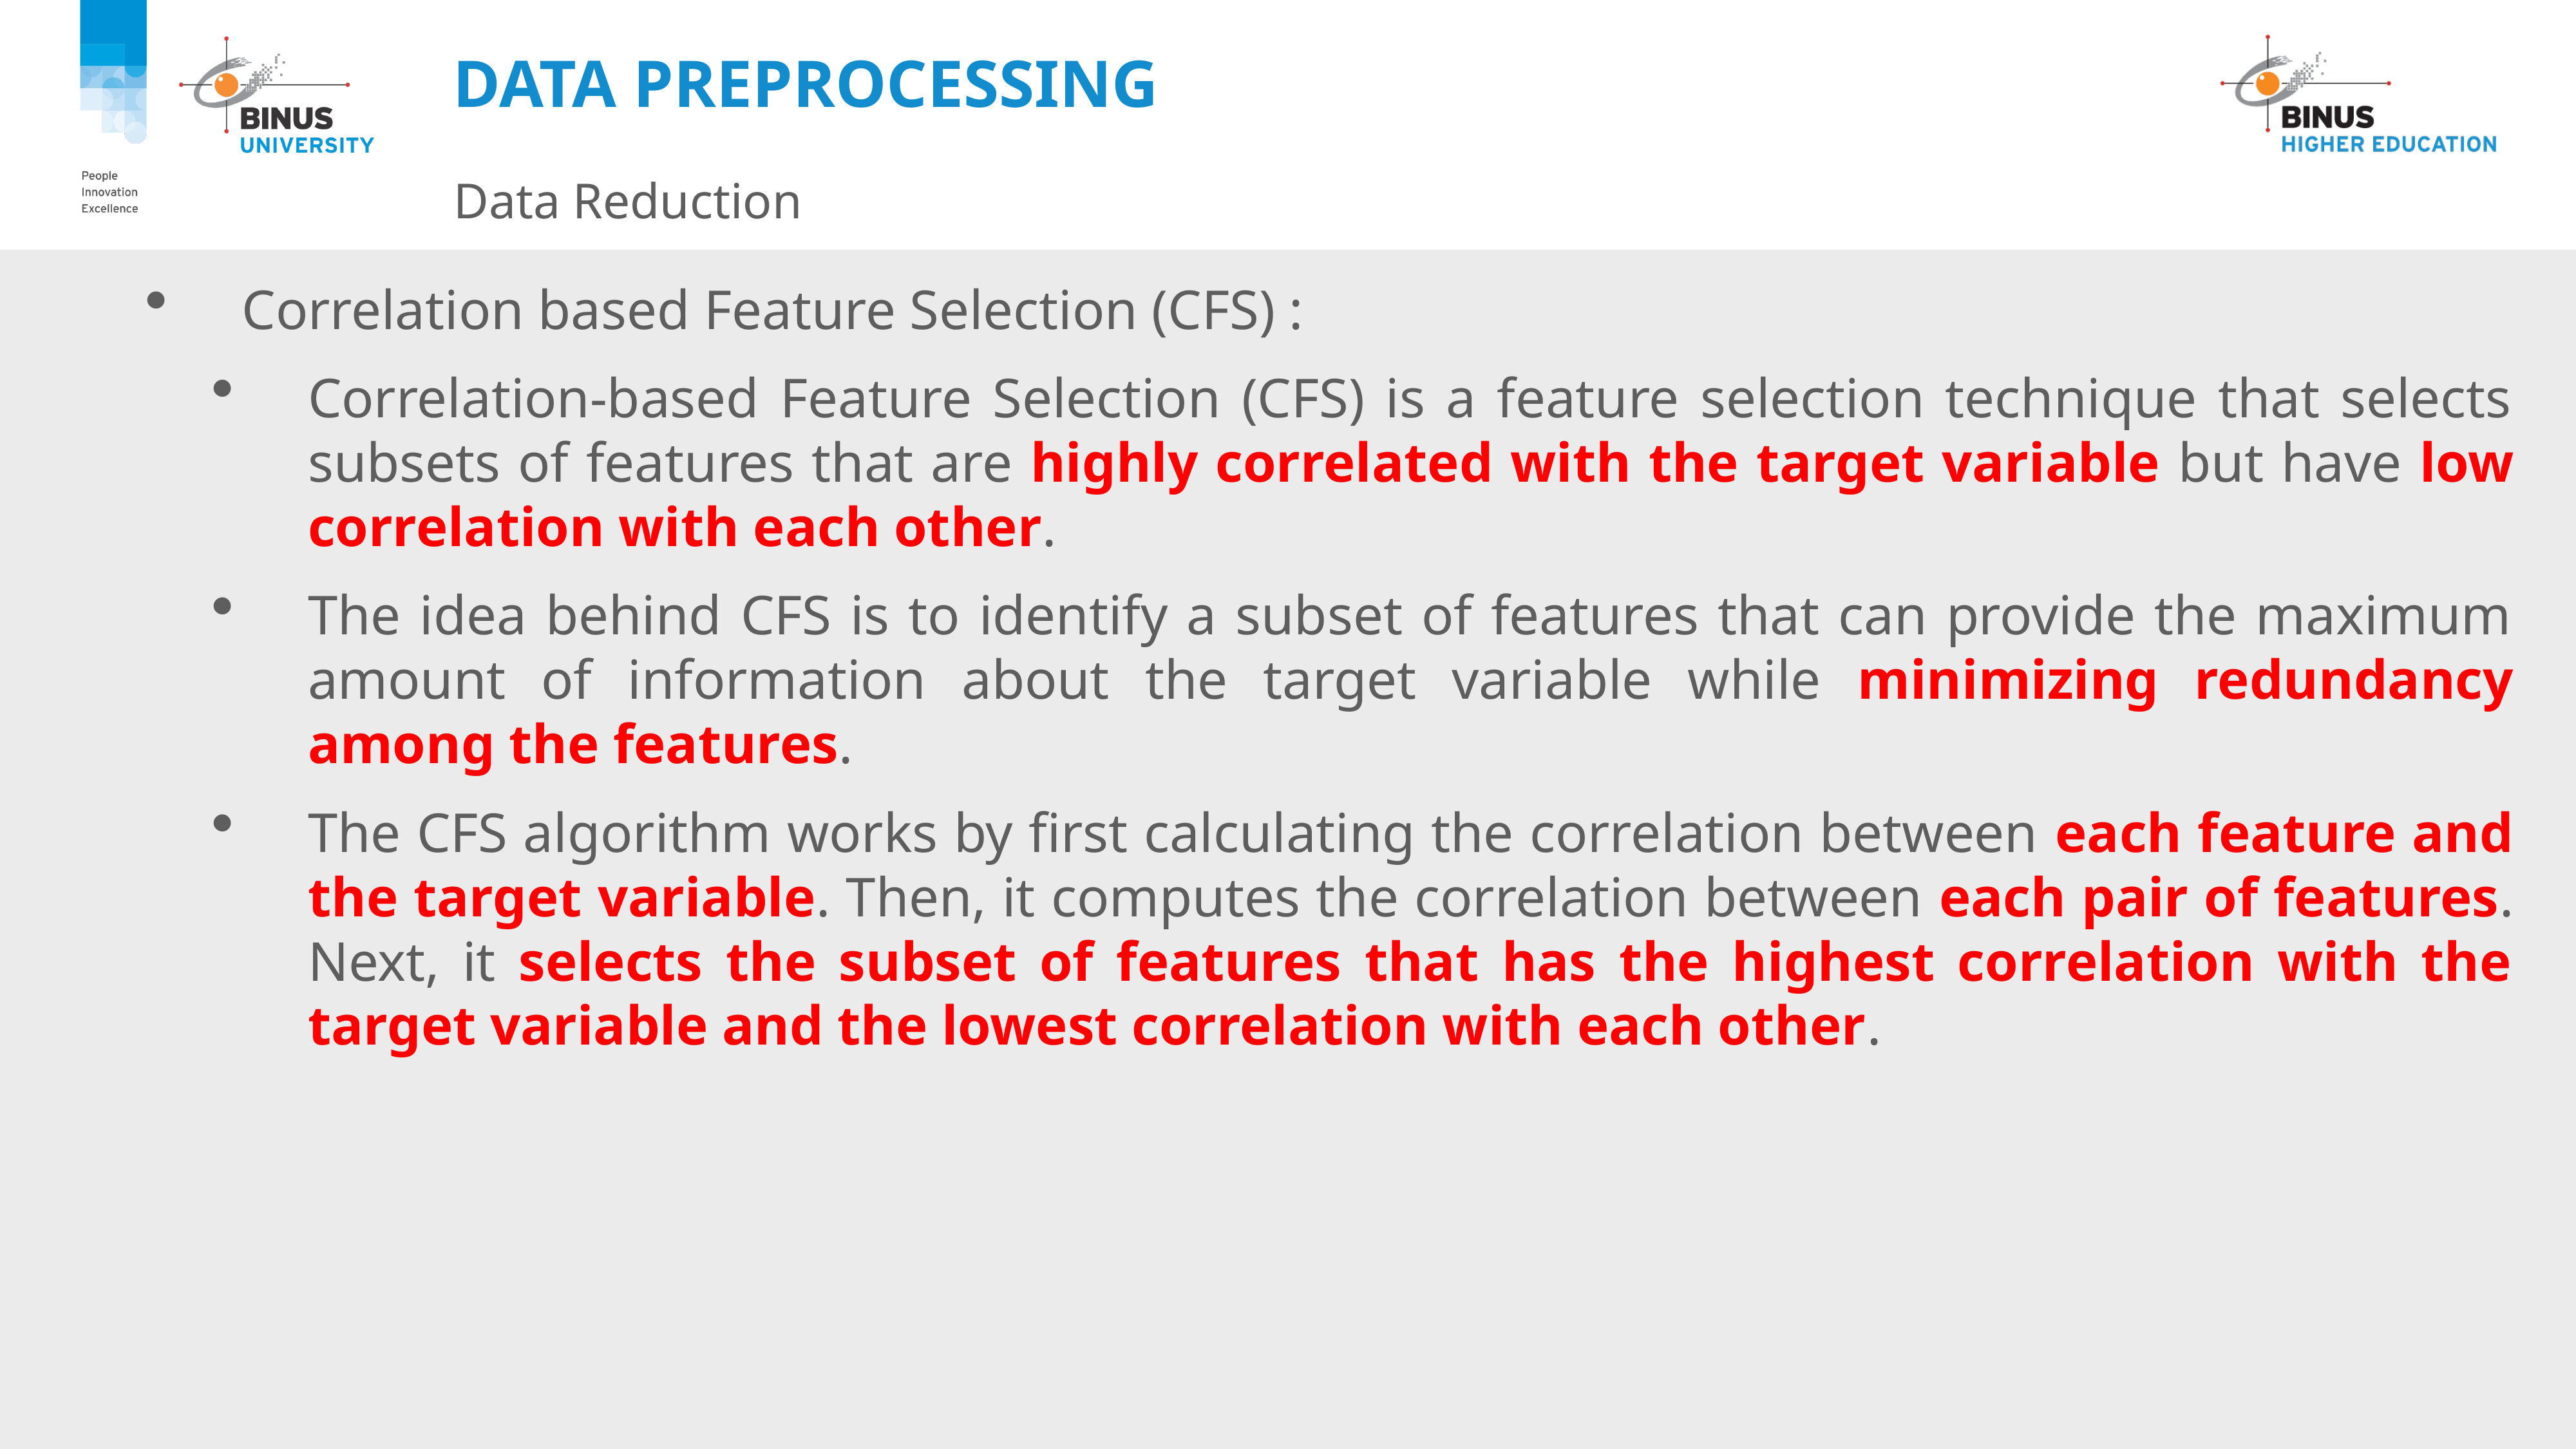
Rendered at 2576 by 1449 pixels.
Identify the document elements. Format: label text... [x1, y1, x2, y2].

picture [80, 66, 147, 144]
title Data Preprocessing [448, 52, 2003, 108]
list Correlation based Feature Selection (CFS) : Correlation-based Feature Selection (CFS) is a feature selection technique that selects subsets of features that are highly correlated with the target variable but have low correlation with each other. The idea behind CFS is to identify a subset of features that can provide the maximum amount of information about the target variable while minimizing redundancy among the features. The CFS algorithm works by first calculating the correlation between each feature and the target variable. Then, it computes the correlation between each pair of features. Next, it selects the subset of features that has the highest correlation with the target variable and the lowest correlation with each other. [48, 270, 2520, 1449]
picture [81, 146, 146, 213]
text_box Data Reduction [448, 165, 808, 234]
picture [174, 25, 374, 161]
picture [2199, 0, 2496, 156]
